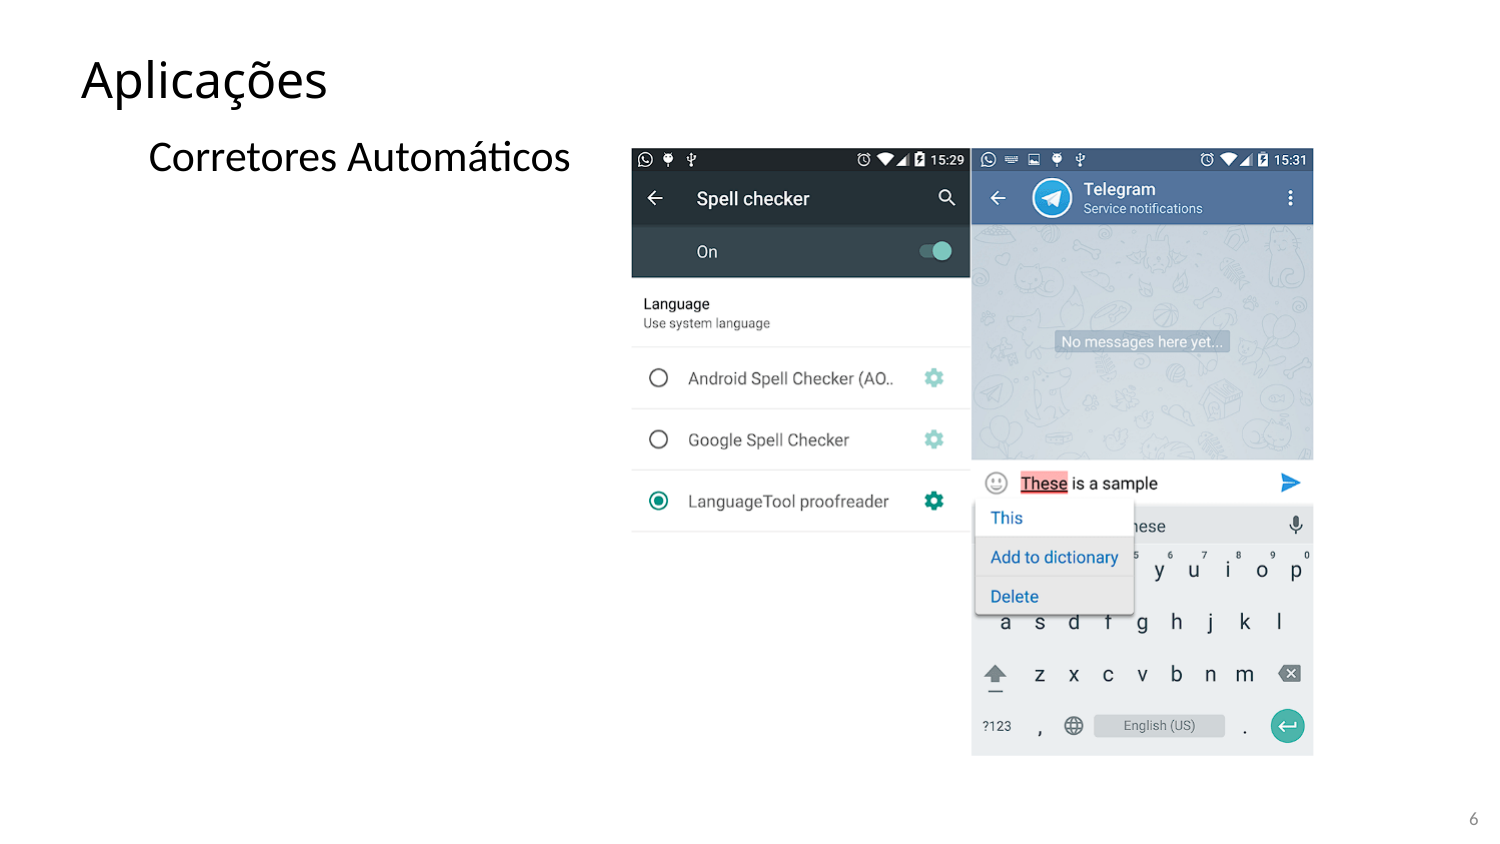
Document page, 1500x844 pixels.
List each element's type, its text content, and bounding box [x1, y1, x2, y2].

slide_number 6 [1403, 791, 1494, 844]
title Aplicações [66, 23, 1215, 142]
picture [622, 141, 1333, 772]
list Corretores Automáticos [117, 118, 1320, 648]
